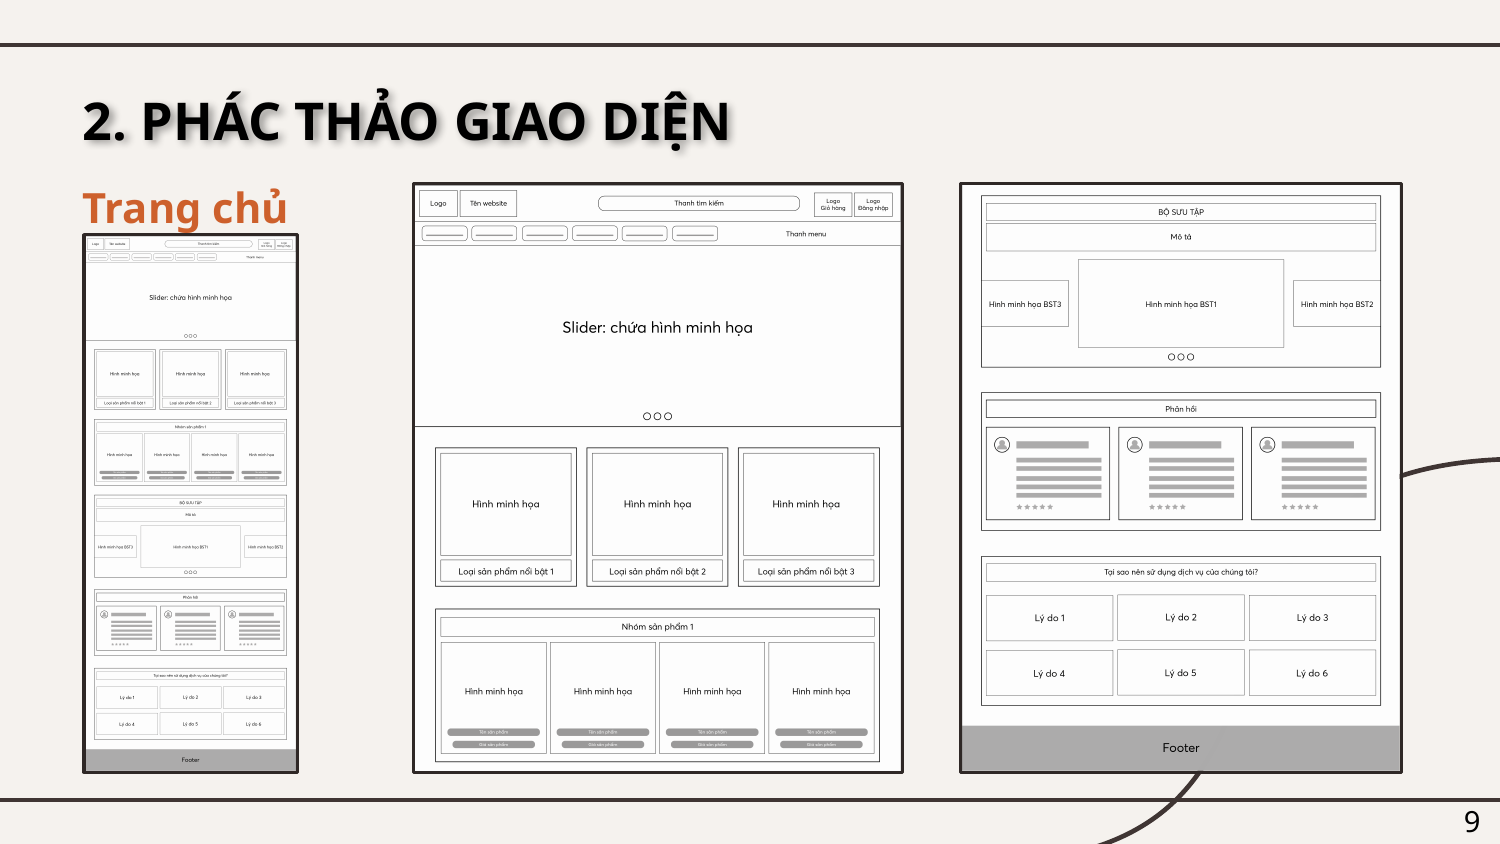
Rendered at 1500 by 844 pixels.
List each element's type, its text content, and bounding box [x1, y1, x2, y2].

picture [961, 185, 1400, 771]
text_box 9 [1449, 796, 1486, 844]
text_box Trang chủ [67, 142, 805, 252]
title 2. PHÁC THẢO GIAO DIỆN [67, 72, 998, 167]
picture [85, 235, 296, 771]
picture [414, 185, 901, 771]
